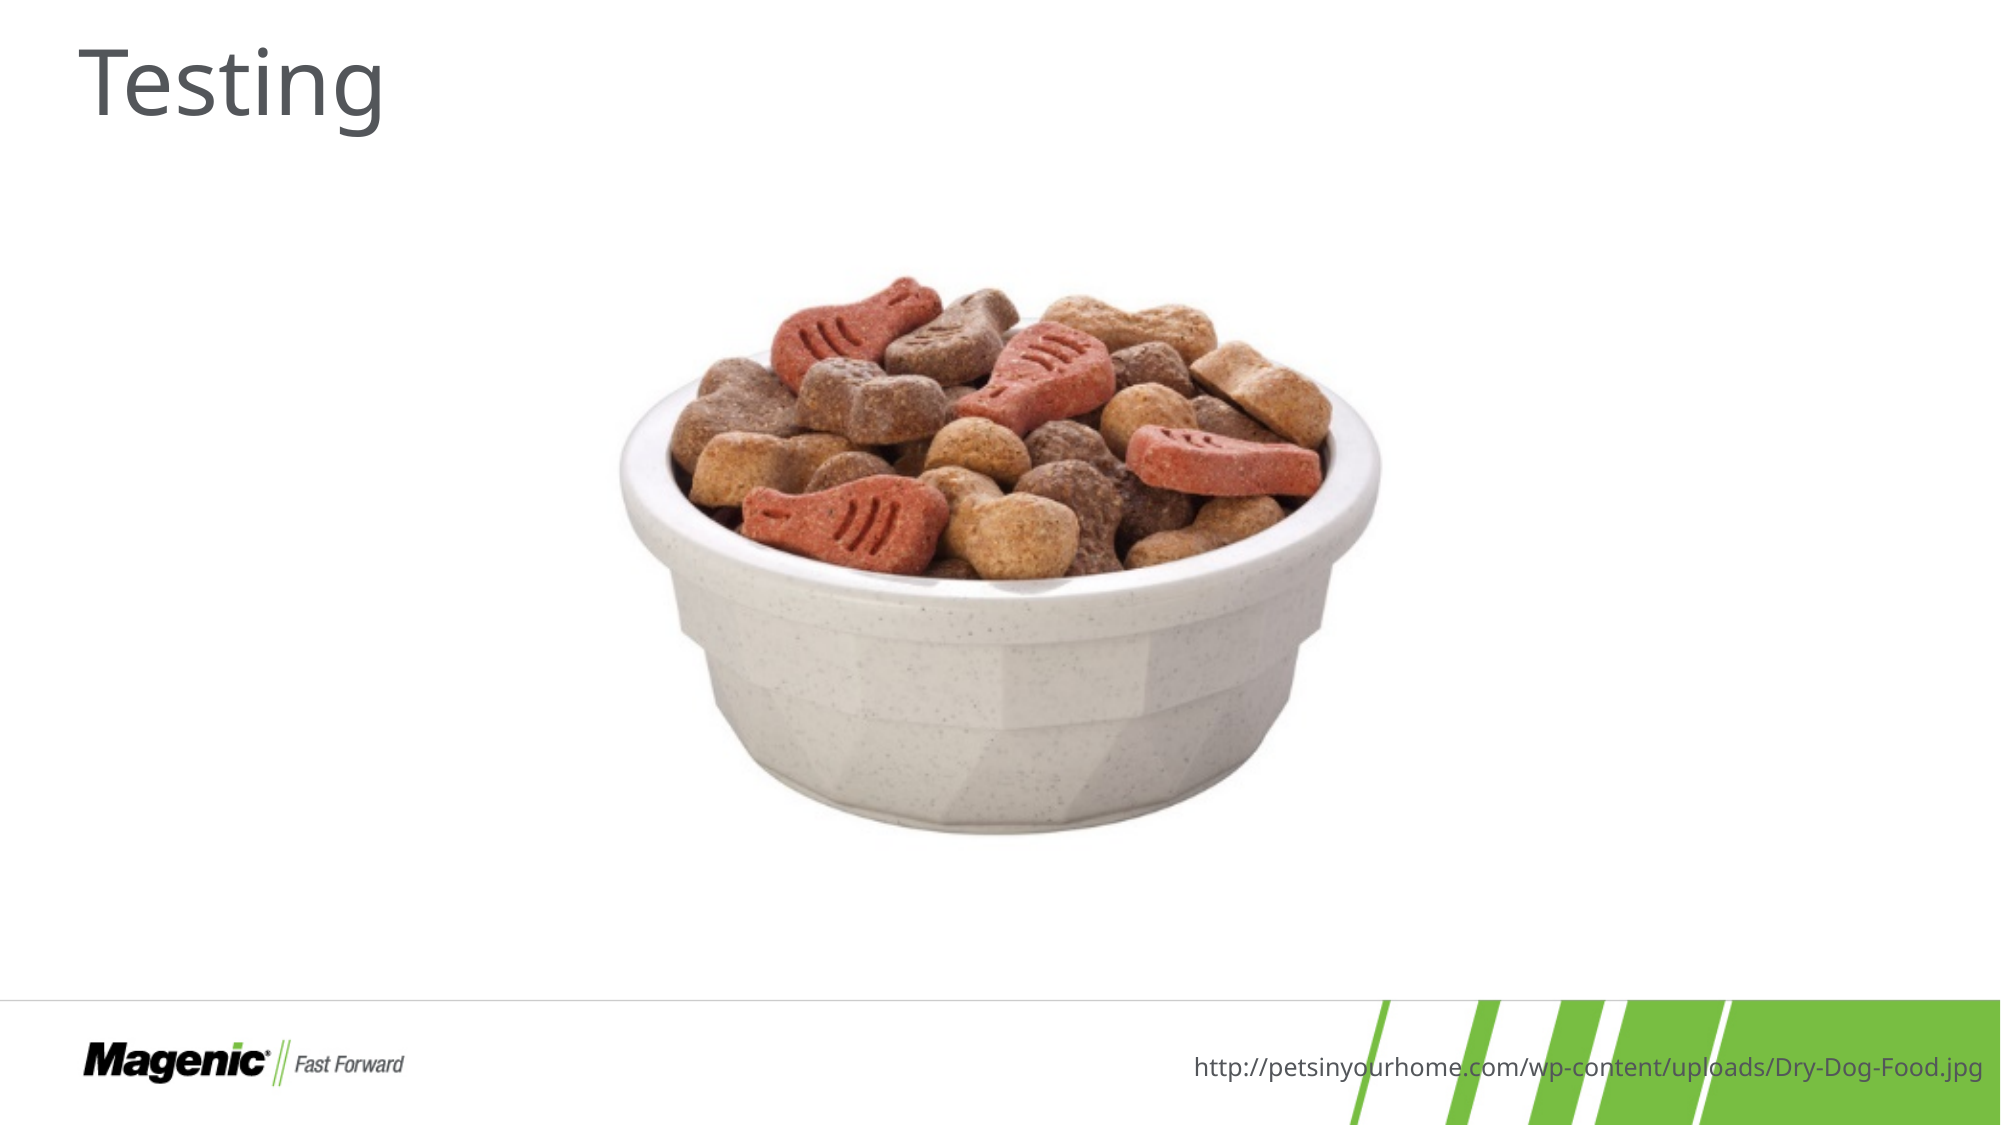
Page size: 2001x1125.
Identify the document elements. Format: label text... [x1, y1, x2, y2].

text_box http://petsinyourhome.com/wp-content/uploads/Dry-Dog-Food.jpg [920, 1029, 2000, 1104]
picture [0, 0, 2001, 1125]
title Testing [63, 41, 1938, 131]
